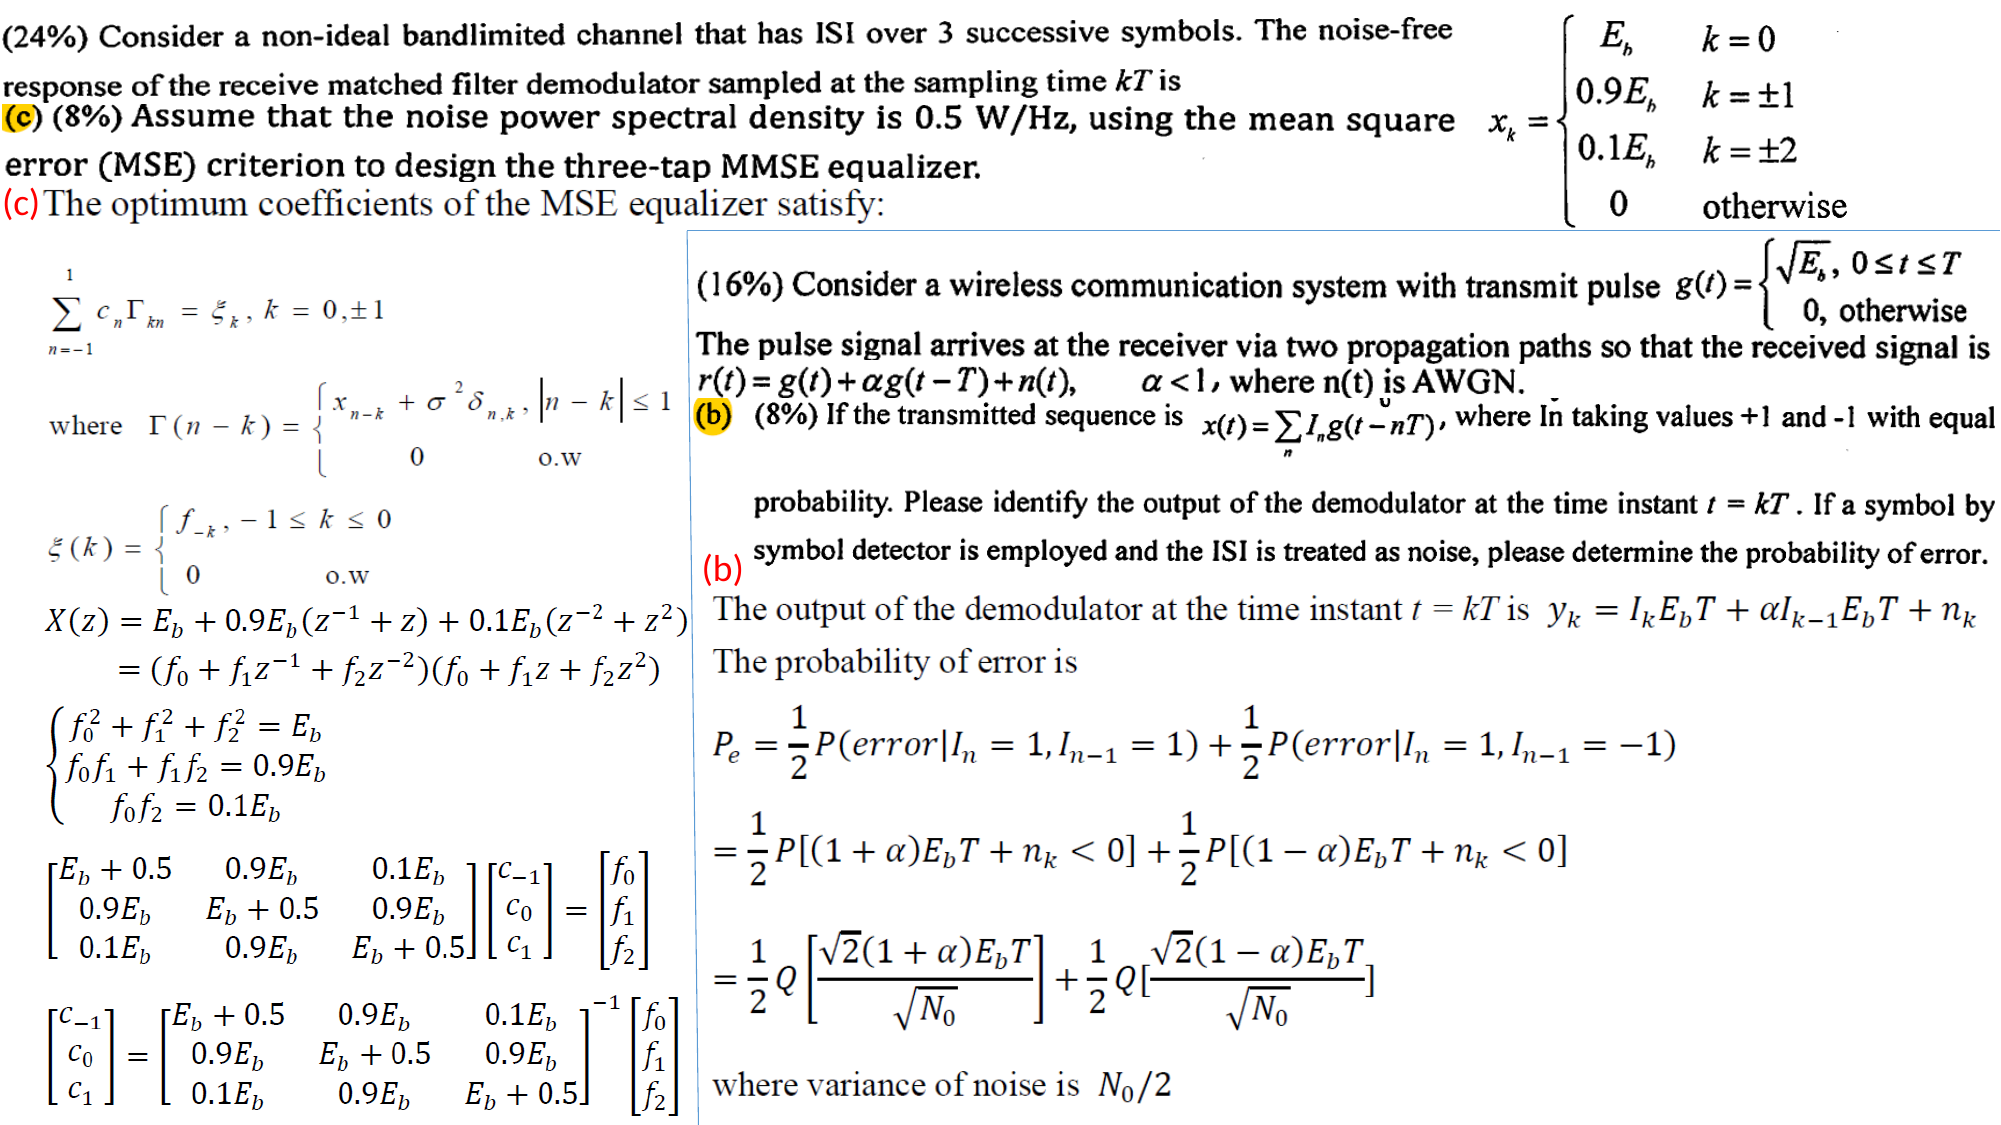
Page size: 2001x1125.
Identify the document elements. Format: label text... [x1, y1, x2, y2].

picture [699, 572, 1980, 1113]
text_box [0, 15, 1458, 185]
text_box (c) [0, 185, 40, 230]
picture [1485, 13, 1854, 230]
picture [40, 182, 888, 1125]
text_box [691, 232, 1999, 572]
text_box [687, 230, 699, 1125]
